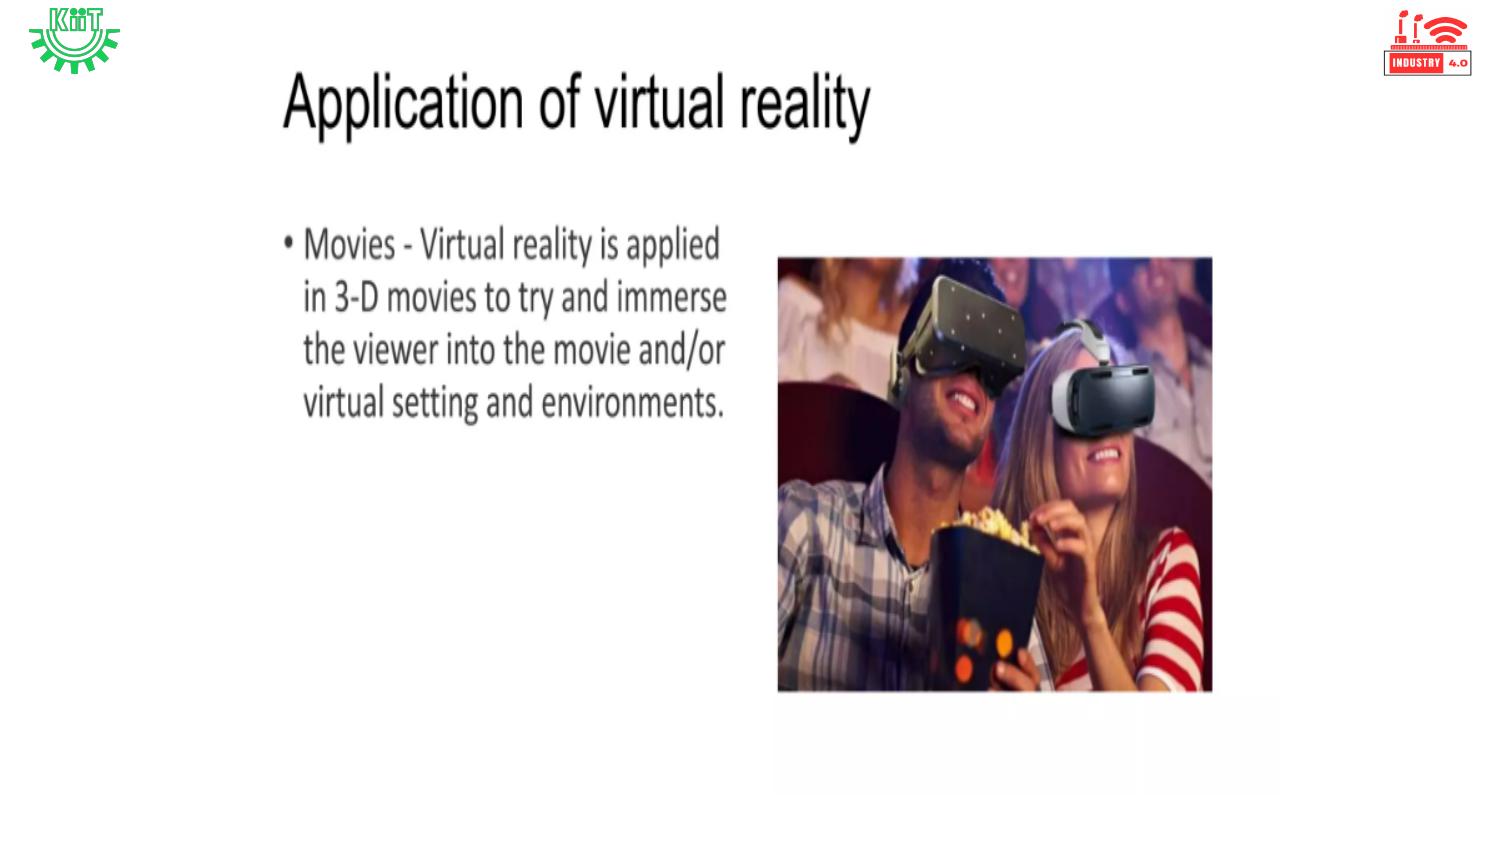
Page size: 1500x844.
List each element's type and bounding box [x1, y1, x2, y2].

list [210, 31, 1290, 797]
picture [1382, 8, 1473, 78]
picture [29, 8, 120, 74]
